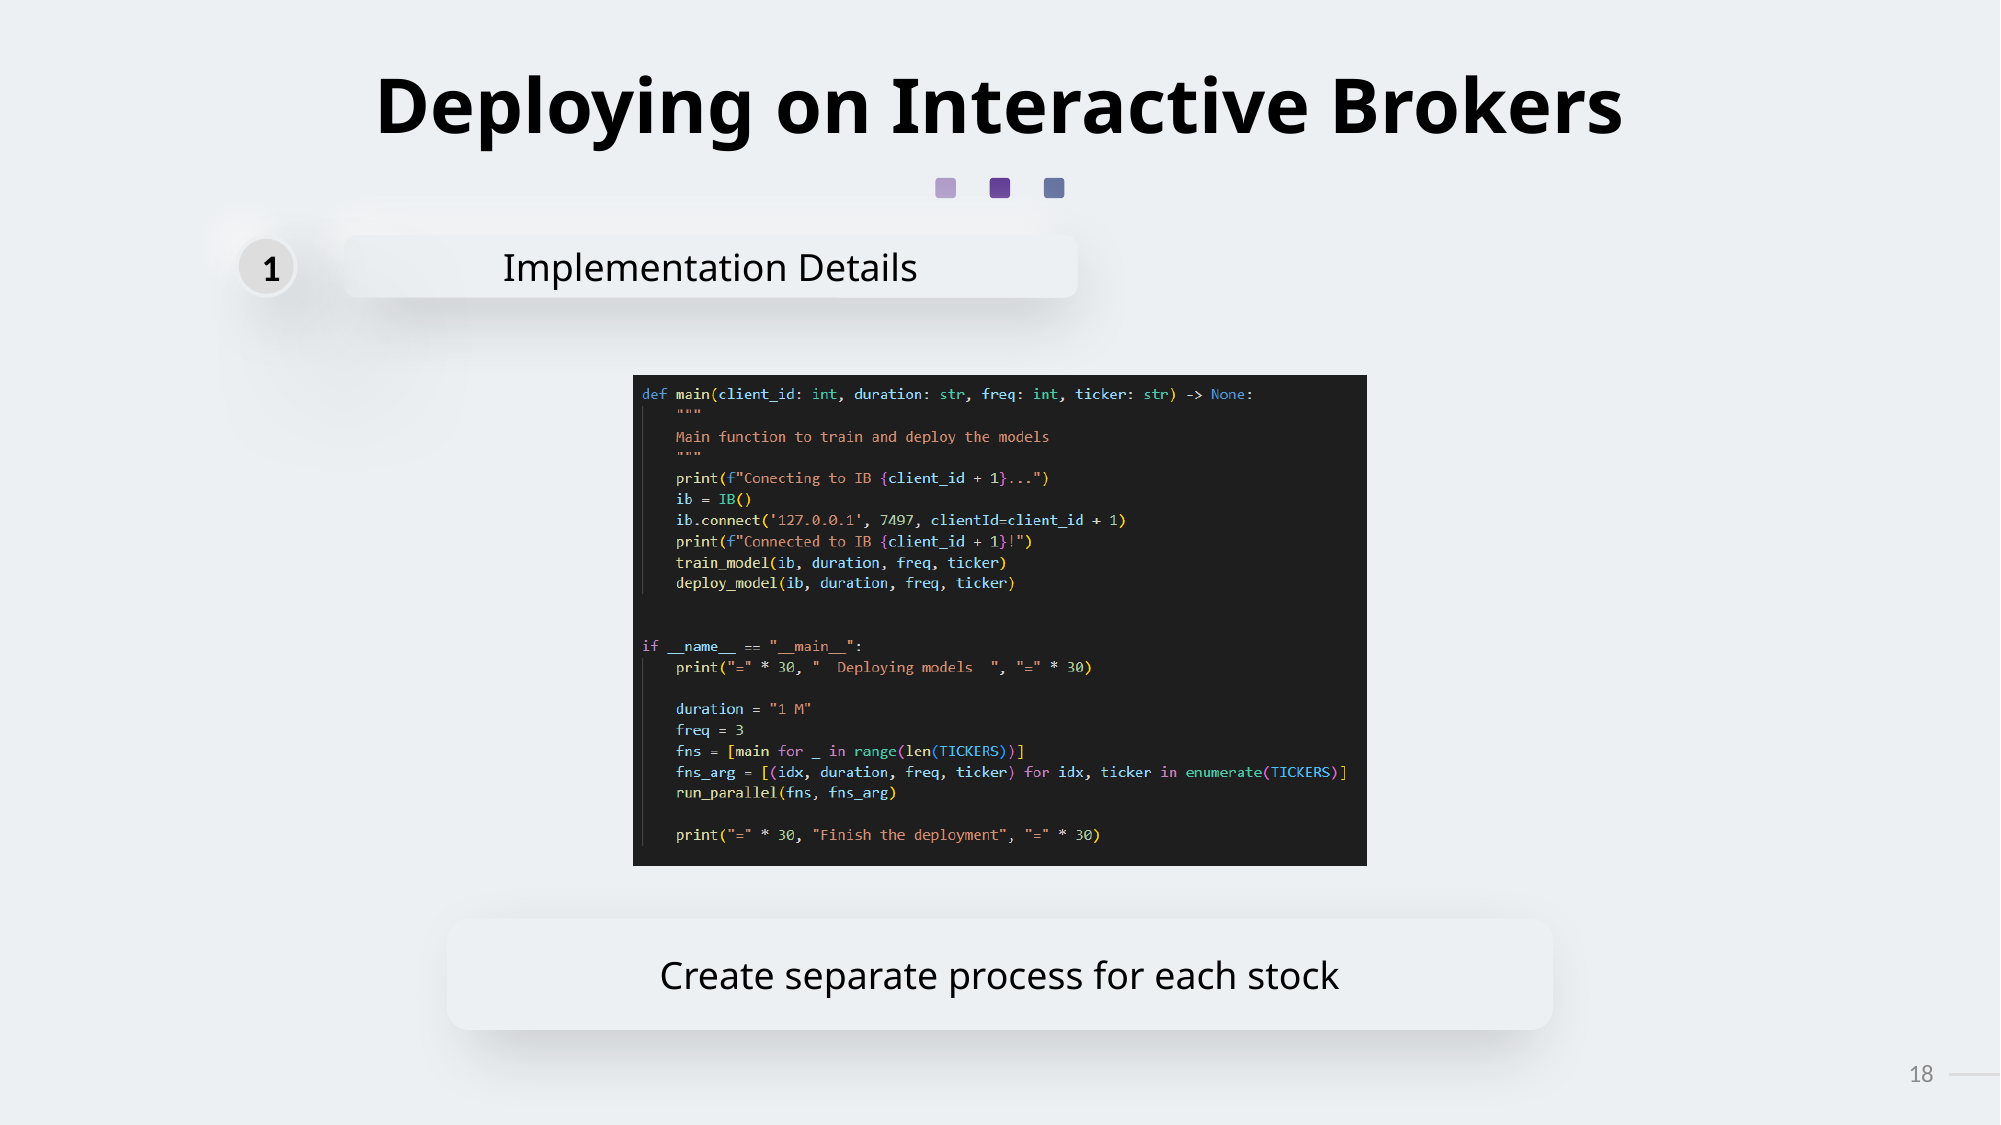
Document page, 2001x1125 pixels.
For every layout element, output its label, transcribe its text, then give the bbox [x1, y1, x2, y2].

title Deploying on Interactive Brokers [137, 59, 1863, 158]
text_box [235, 235, 298, 298]
text_box Create separate process for each stock [445, 917, 1555, 1032]
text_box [344, 235, 1078, 298]
picture [633, 375, 1367, 867]
